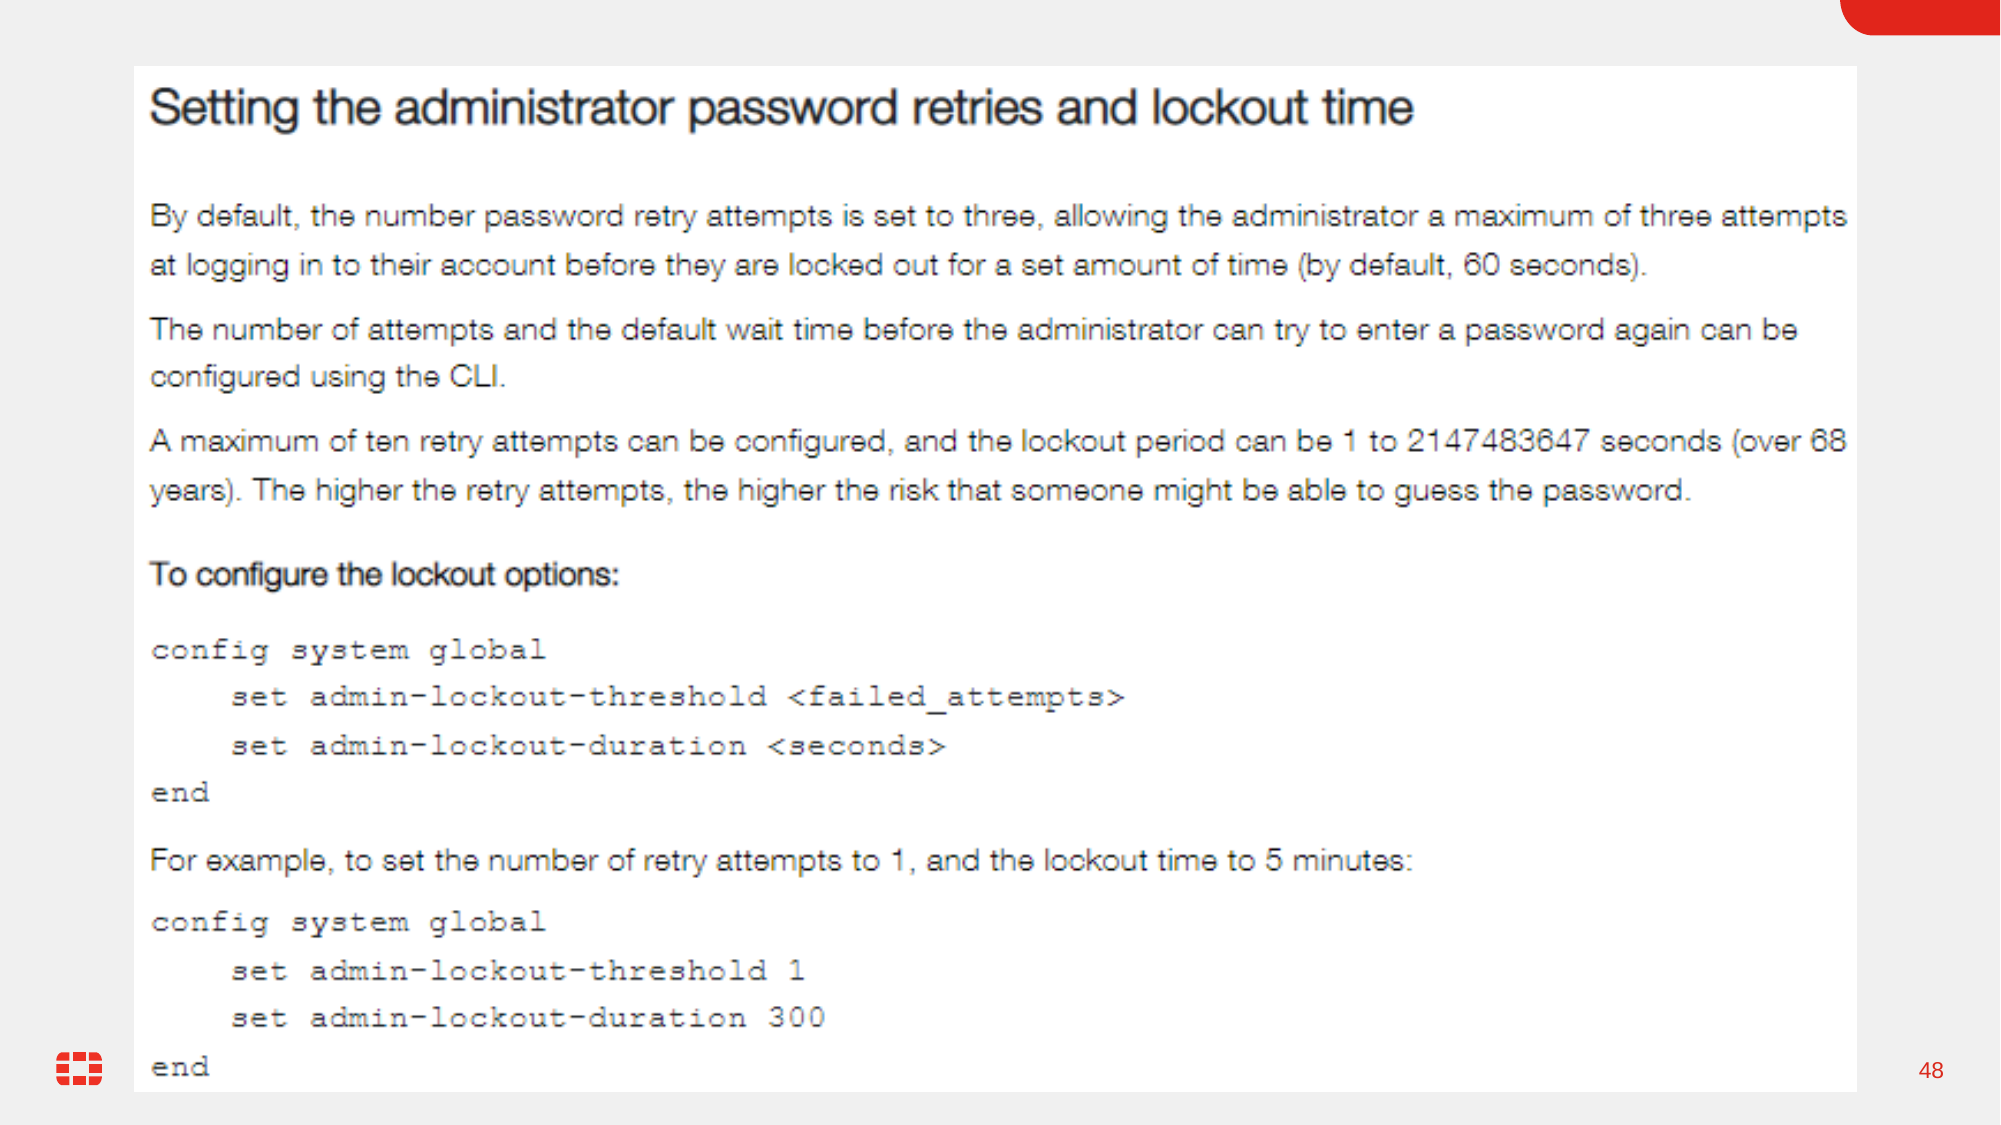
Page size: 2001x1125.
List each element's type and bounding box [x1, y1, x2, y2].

picture [134, 66, 1924, 1093]
